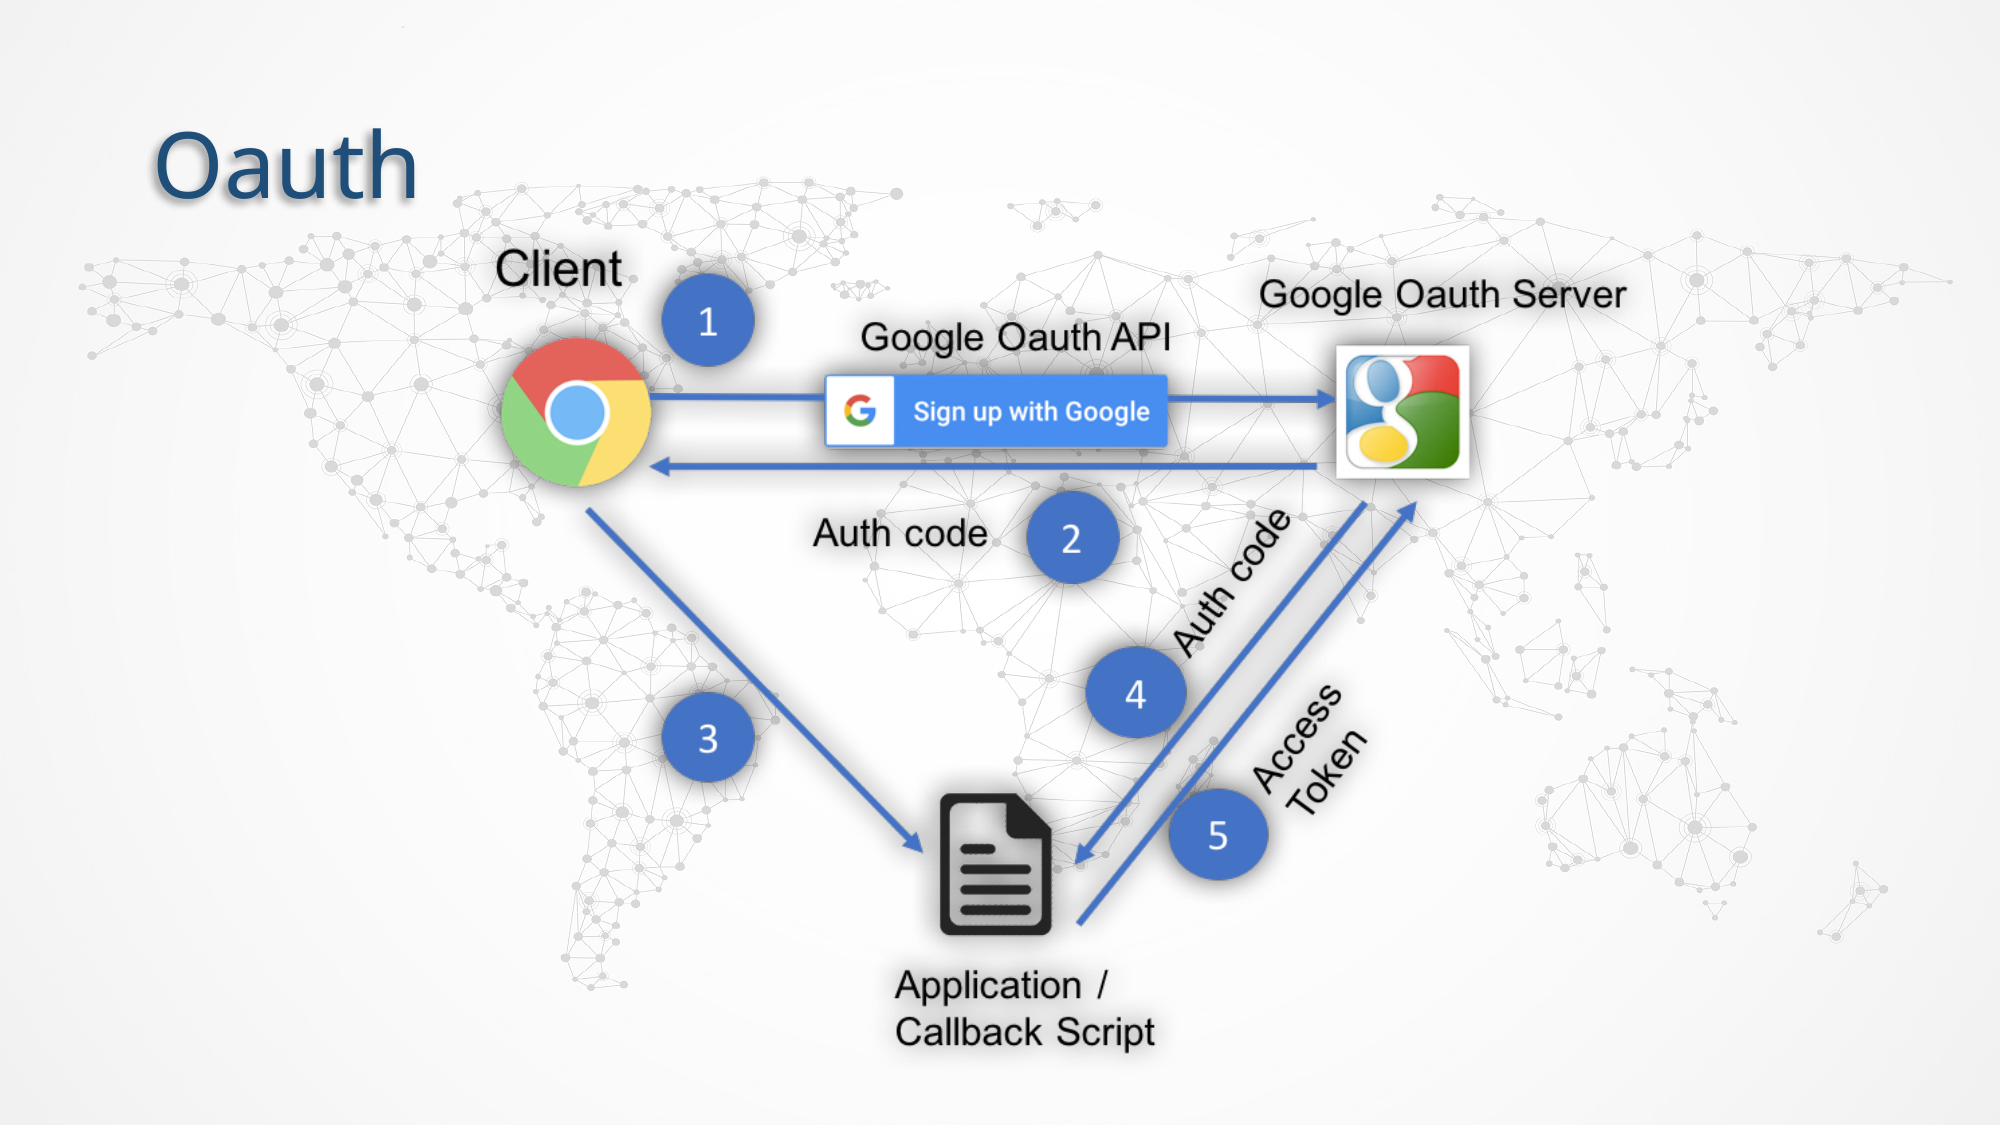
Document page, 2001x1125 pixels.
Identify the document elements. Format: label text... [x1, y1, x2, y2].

title Oauth [137, 59, 1863, 278]
picture [441, 138, 1683, 1125]
